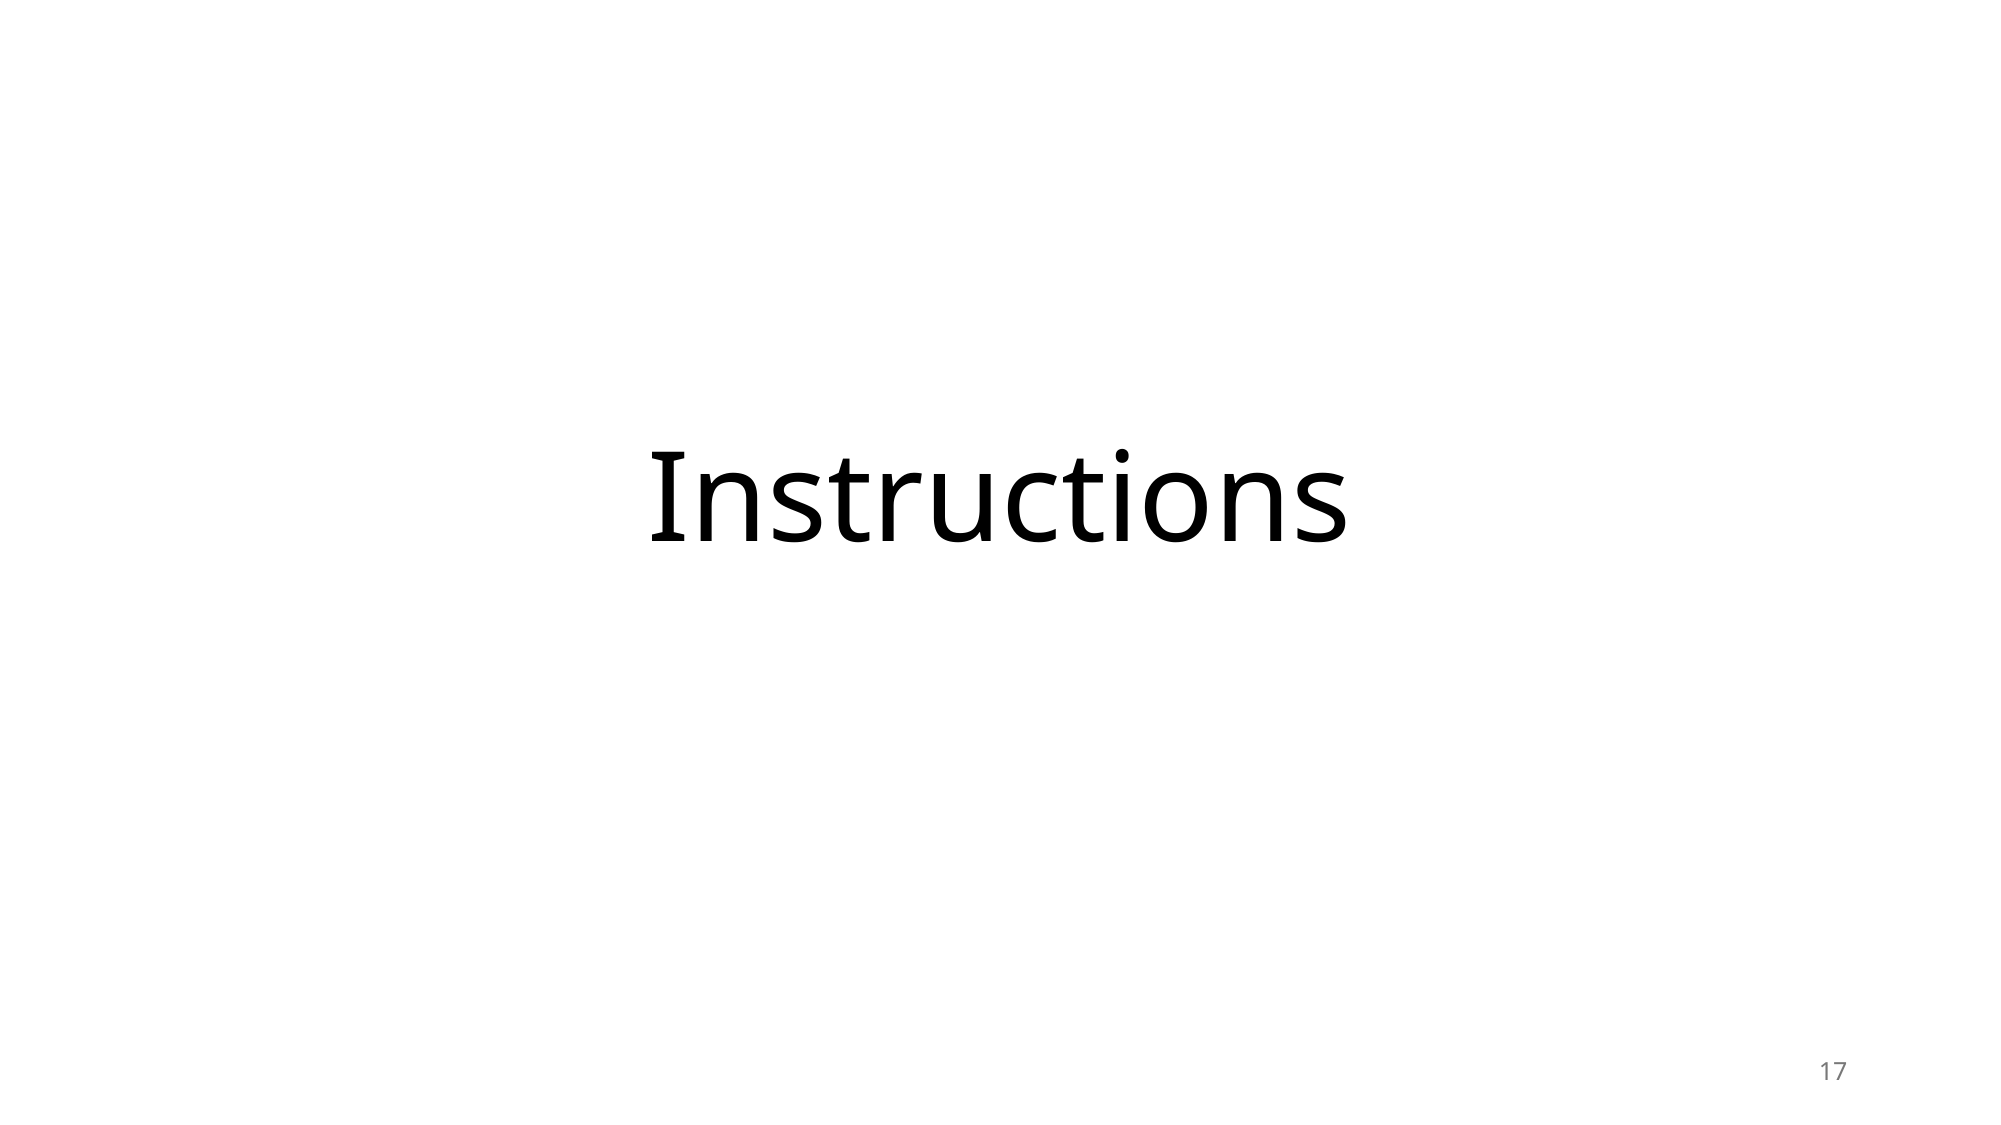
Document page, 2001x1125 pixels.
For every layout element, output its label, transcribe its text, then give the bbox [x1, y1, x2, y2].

title Instructions [249, 184, 1750, 576]
slide_number 17 [1412, 1042, 1863, 1103]
